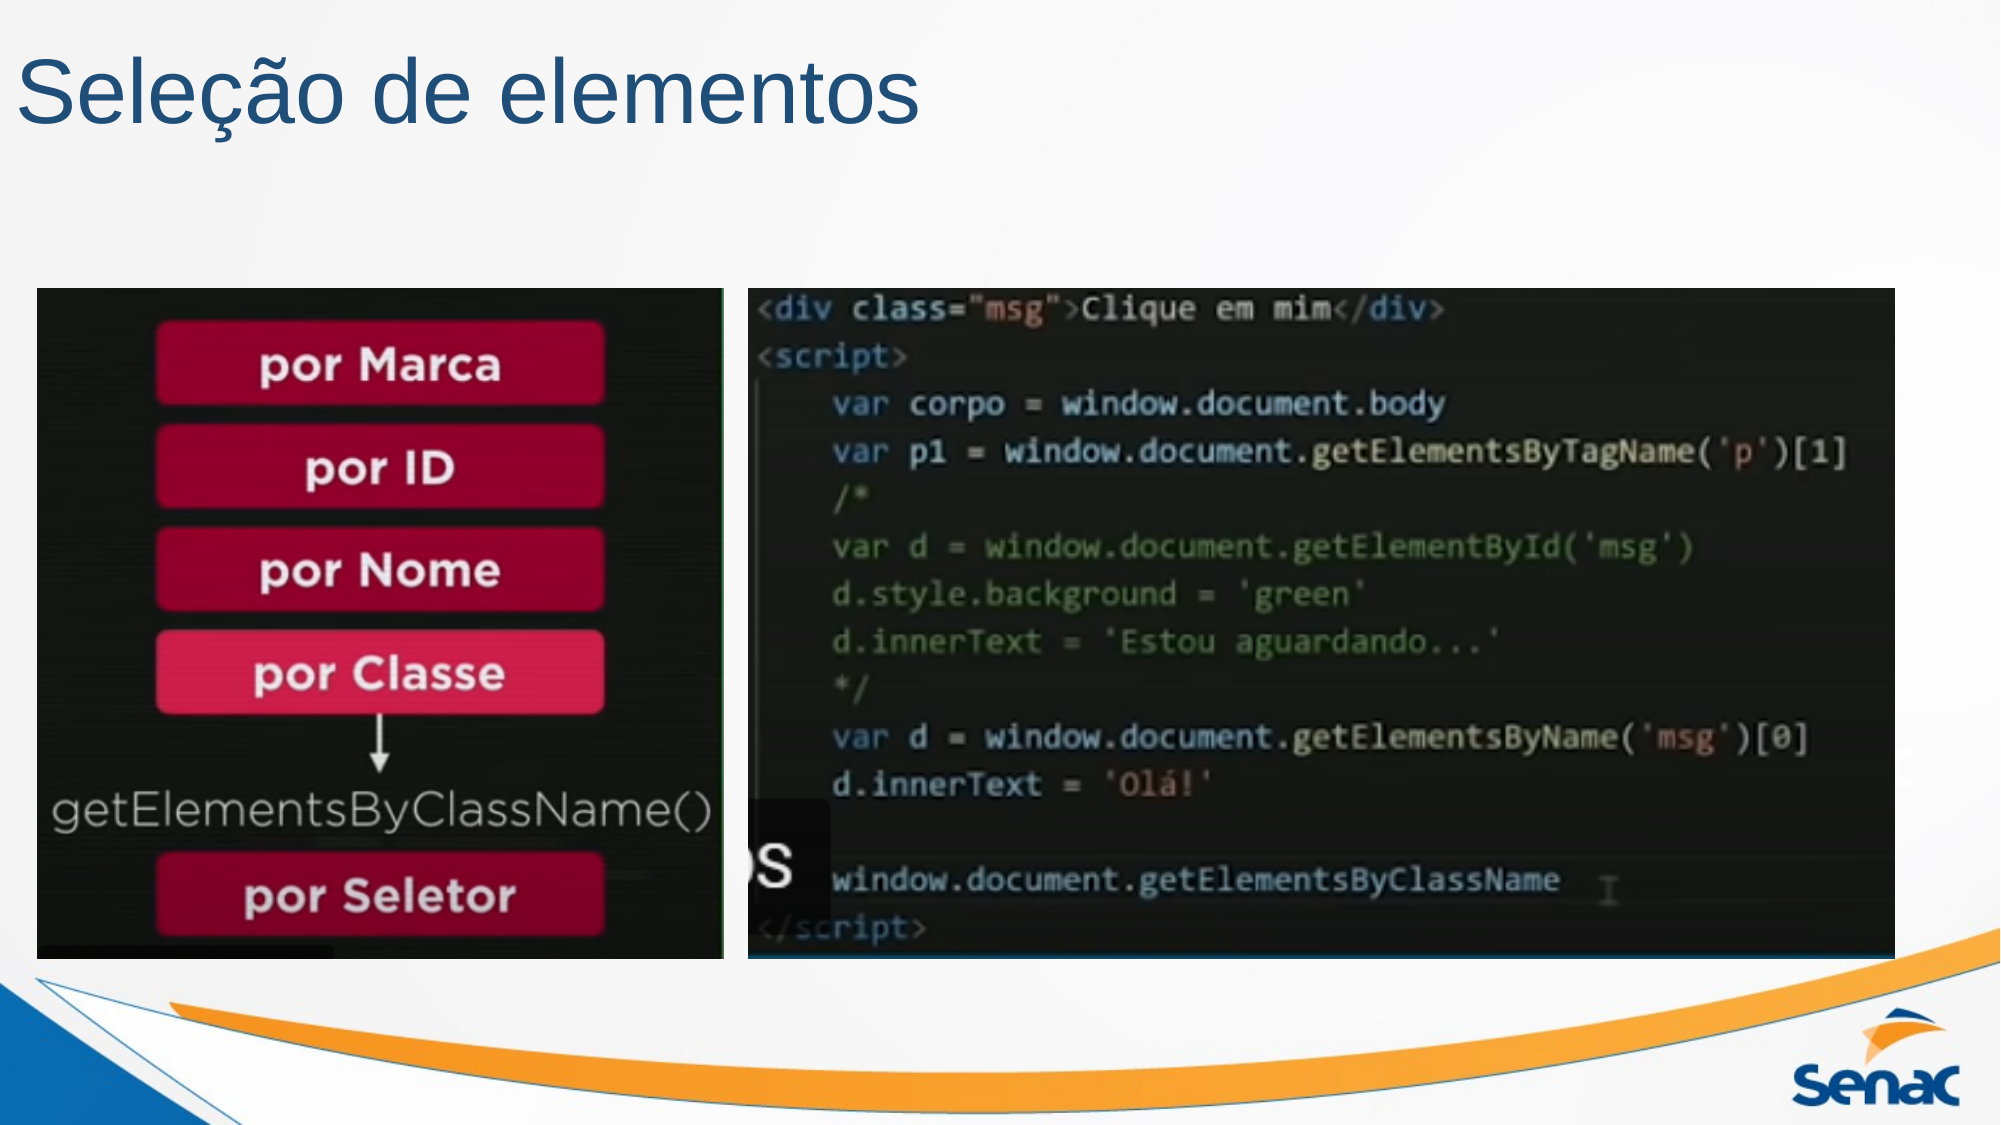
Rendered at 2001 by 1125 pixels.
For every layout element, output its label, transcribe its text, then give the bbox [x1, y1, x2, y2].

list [748, 288, 1895, 959]
title Seleção de elementos [0, 25, 2000, 162]
picture [0, 0, 2001, 1125]
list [37, 288, 724, 959]
